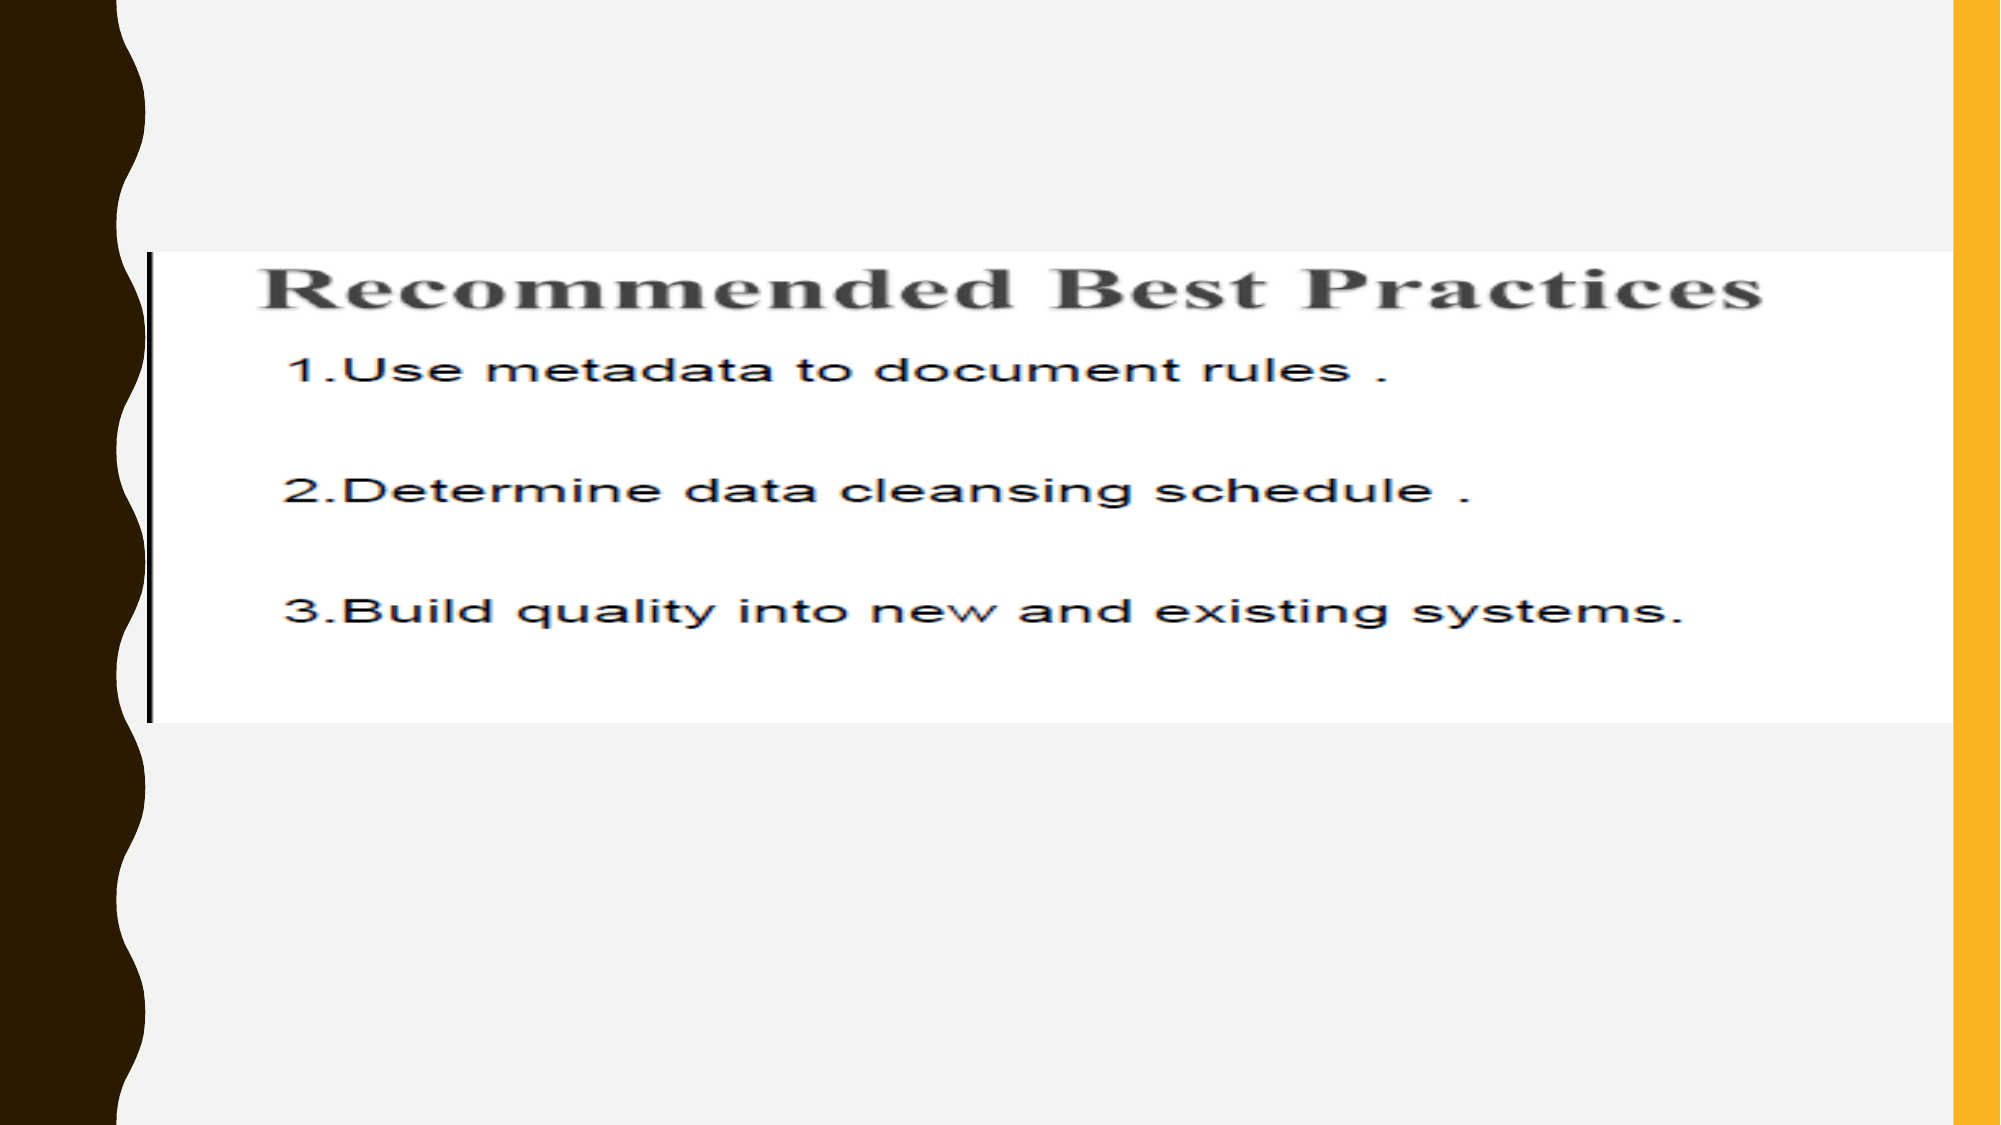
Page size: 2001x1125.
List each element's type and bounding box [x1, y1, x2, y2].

picture [147, 252, 1953, 723]
